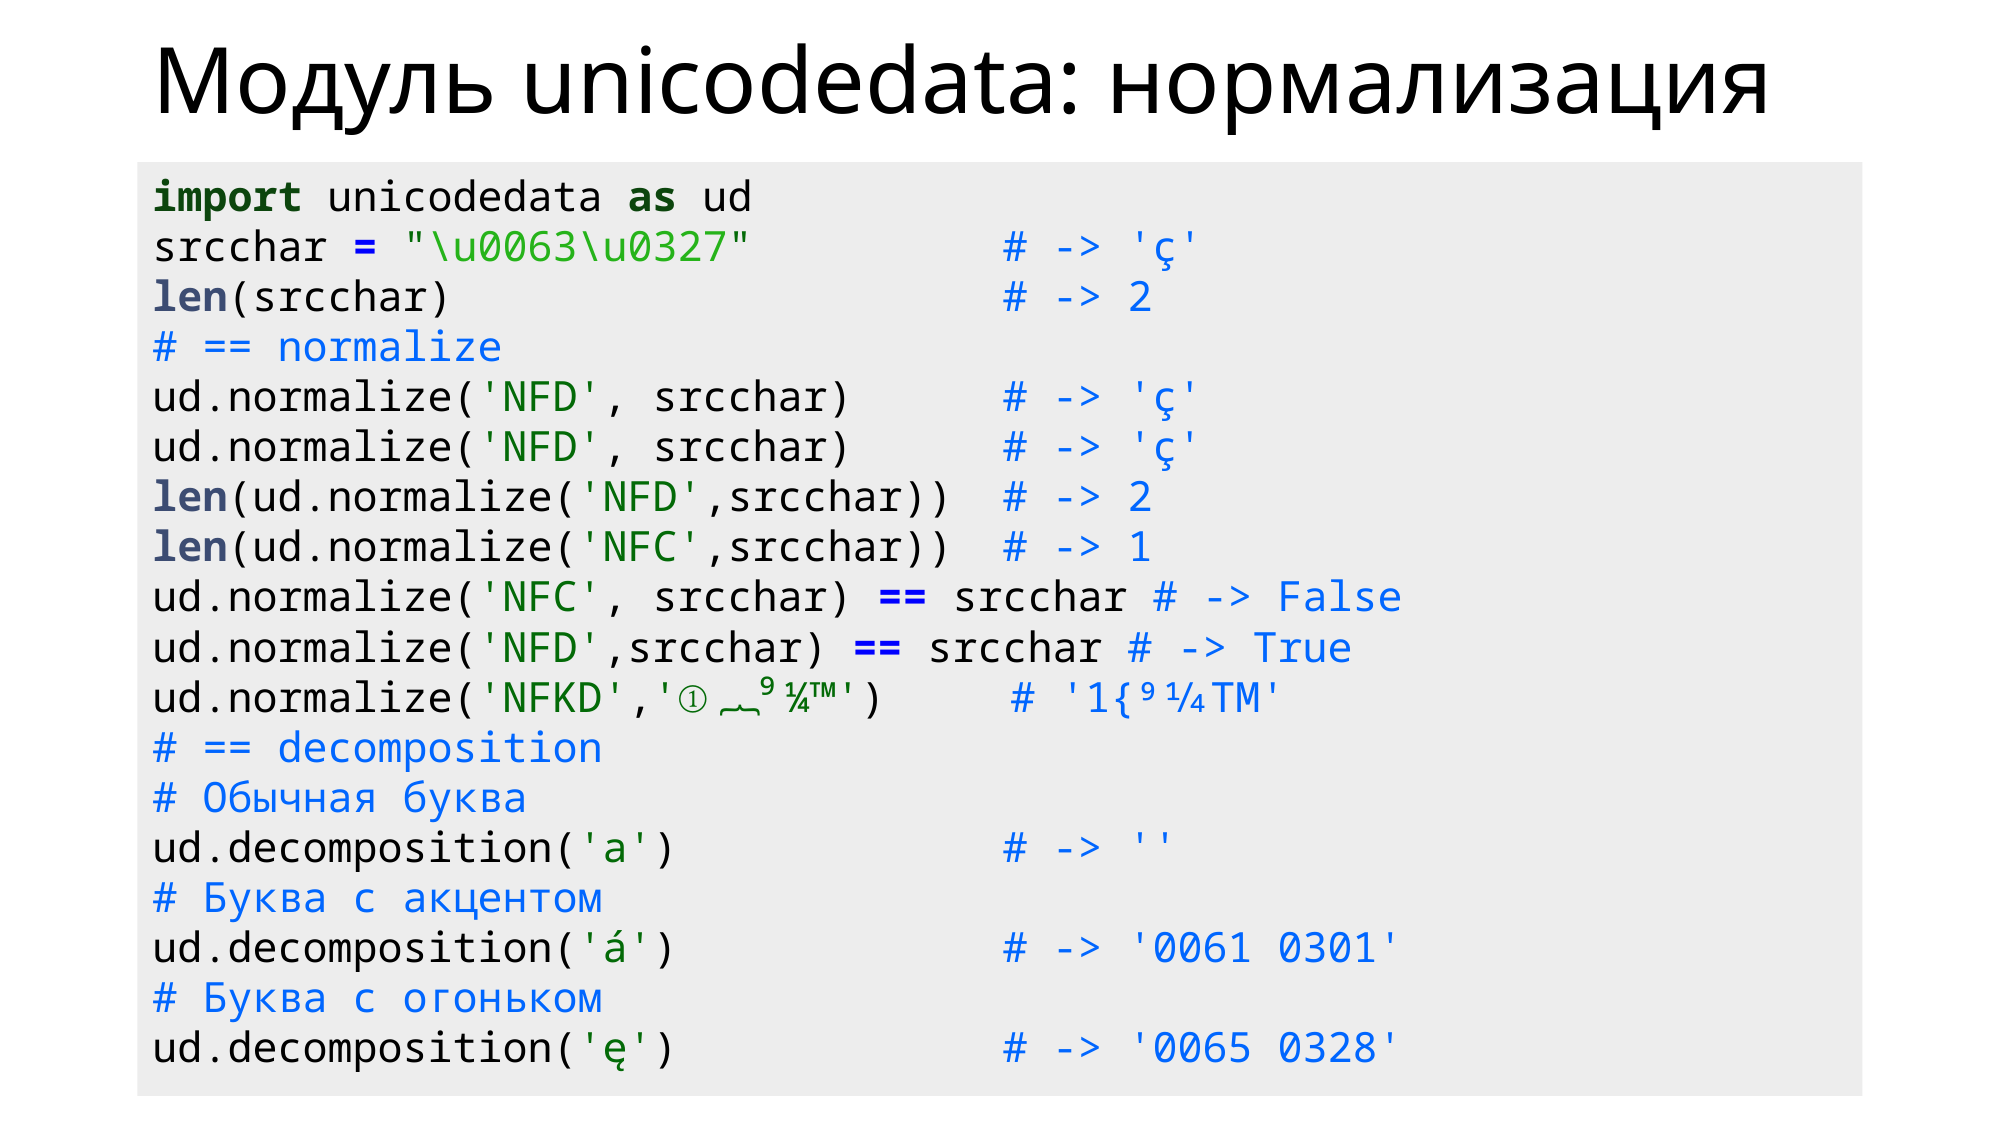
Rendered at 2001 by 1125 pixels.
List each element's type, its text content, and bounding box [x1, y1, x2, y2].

title Модуль unicodedata: нормализация [137, 25, 1863, 143]
list import unicodedata as ud srcchar = "\u0063\u0327" # -> 'ç' len(srcchar) # -> 2 # == normalize ud.normalize('NFD', srcchar) # -> 'ç' ud.normalize('NFD', srcchar) # -> 'ç' len(ud.normalize('NFD',srcchar)) # -> 2 len(ud.normalize('NFC',srcchar)) # -> 1 ud.normalize('NFC', srcchar) == srcchar # -> False ud.normalize('NFD',srcchar) == srcchar # -> True ud.normalize('NFKD','①︷⁹¼™') # '1{91⁄4TM' # == decomposition # Обычная буква ud.decomposition('a') # -> '' # Буква с акцентом ud.decomposition('á') # -> '0061 0301' # Буква с огоньком ud.decomposition('ę') # -> '0065 0328' [137, 162, 1863, 1096]
